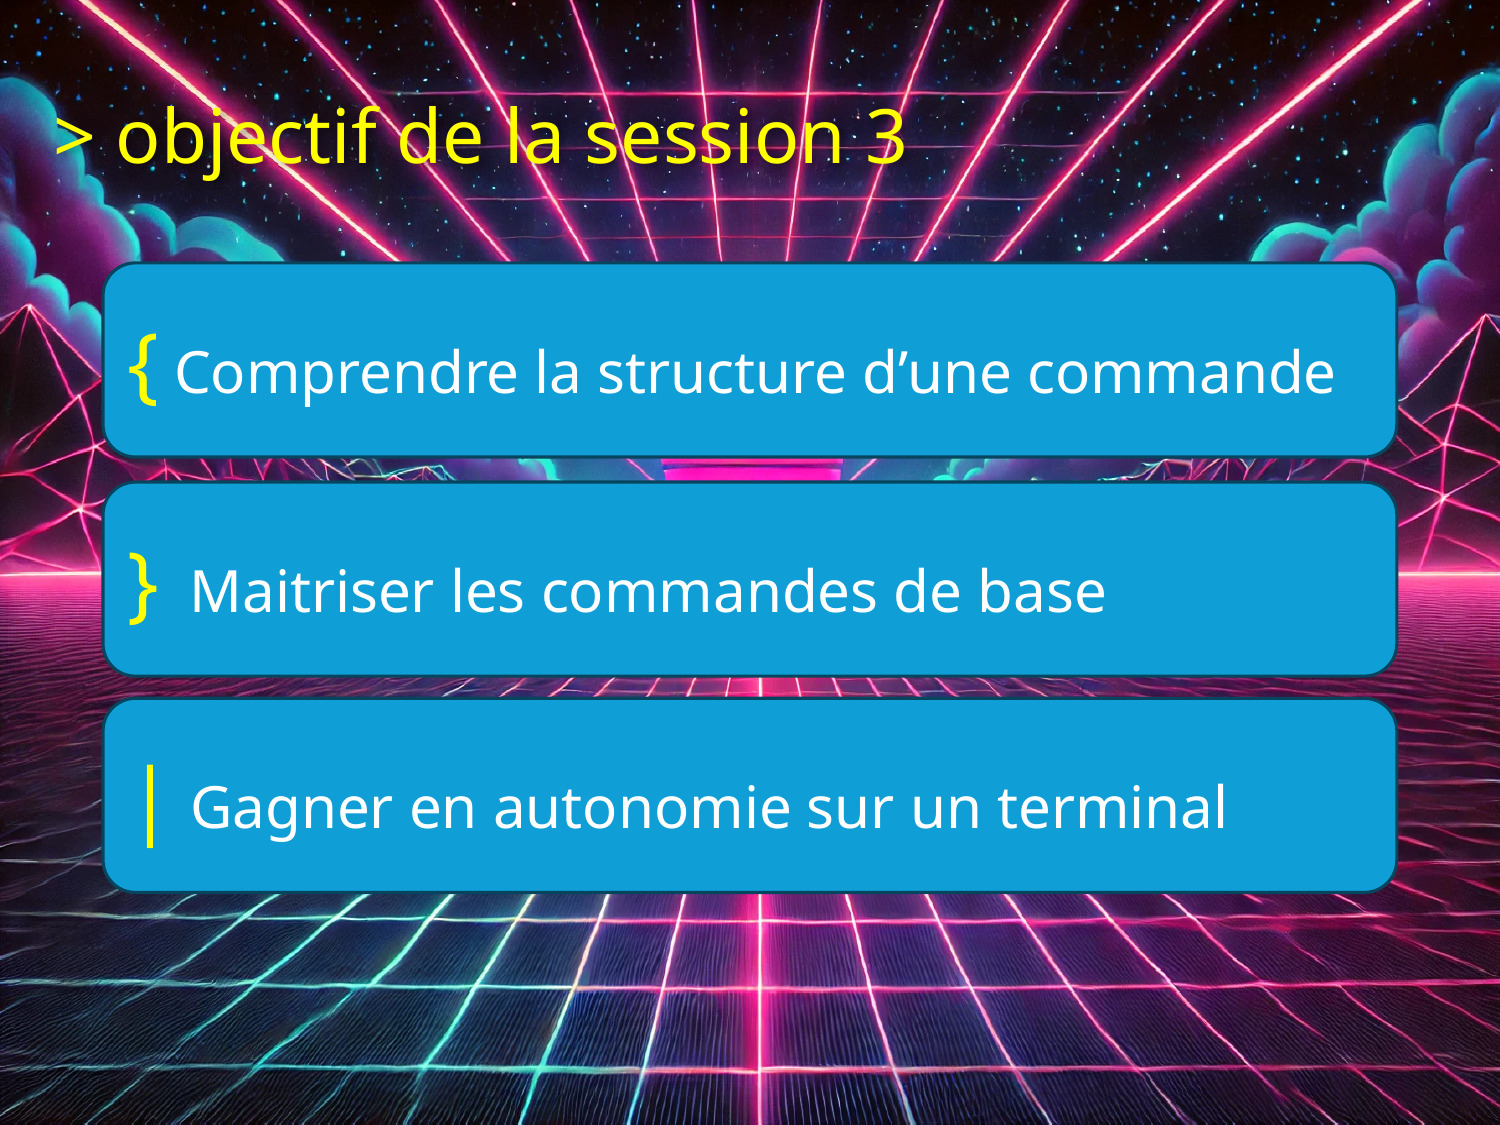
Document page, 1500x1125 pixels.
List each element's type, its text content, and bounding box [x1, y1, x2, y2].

text_box } Maitriser les commandes de base [101, 480, 1399, 678]
picture [0, 0, 1500, 1125]
text_box | Gagner en autonomie sur un terminal [101, 696, 1399, 895]
text_box { Comprendre la structure d’une commande [101, 261, 1399, 459]
title > objectif de la session 3 [38, 30, 1466, 249]
